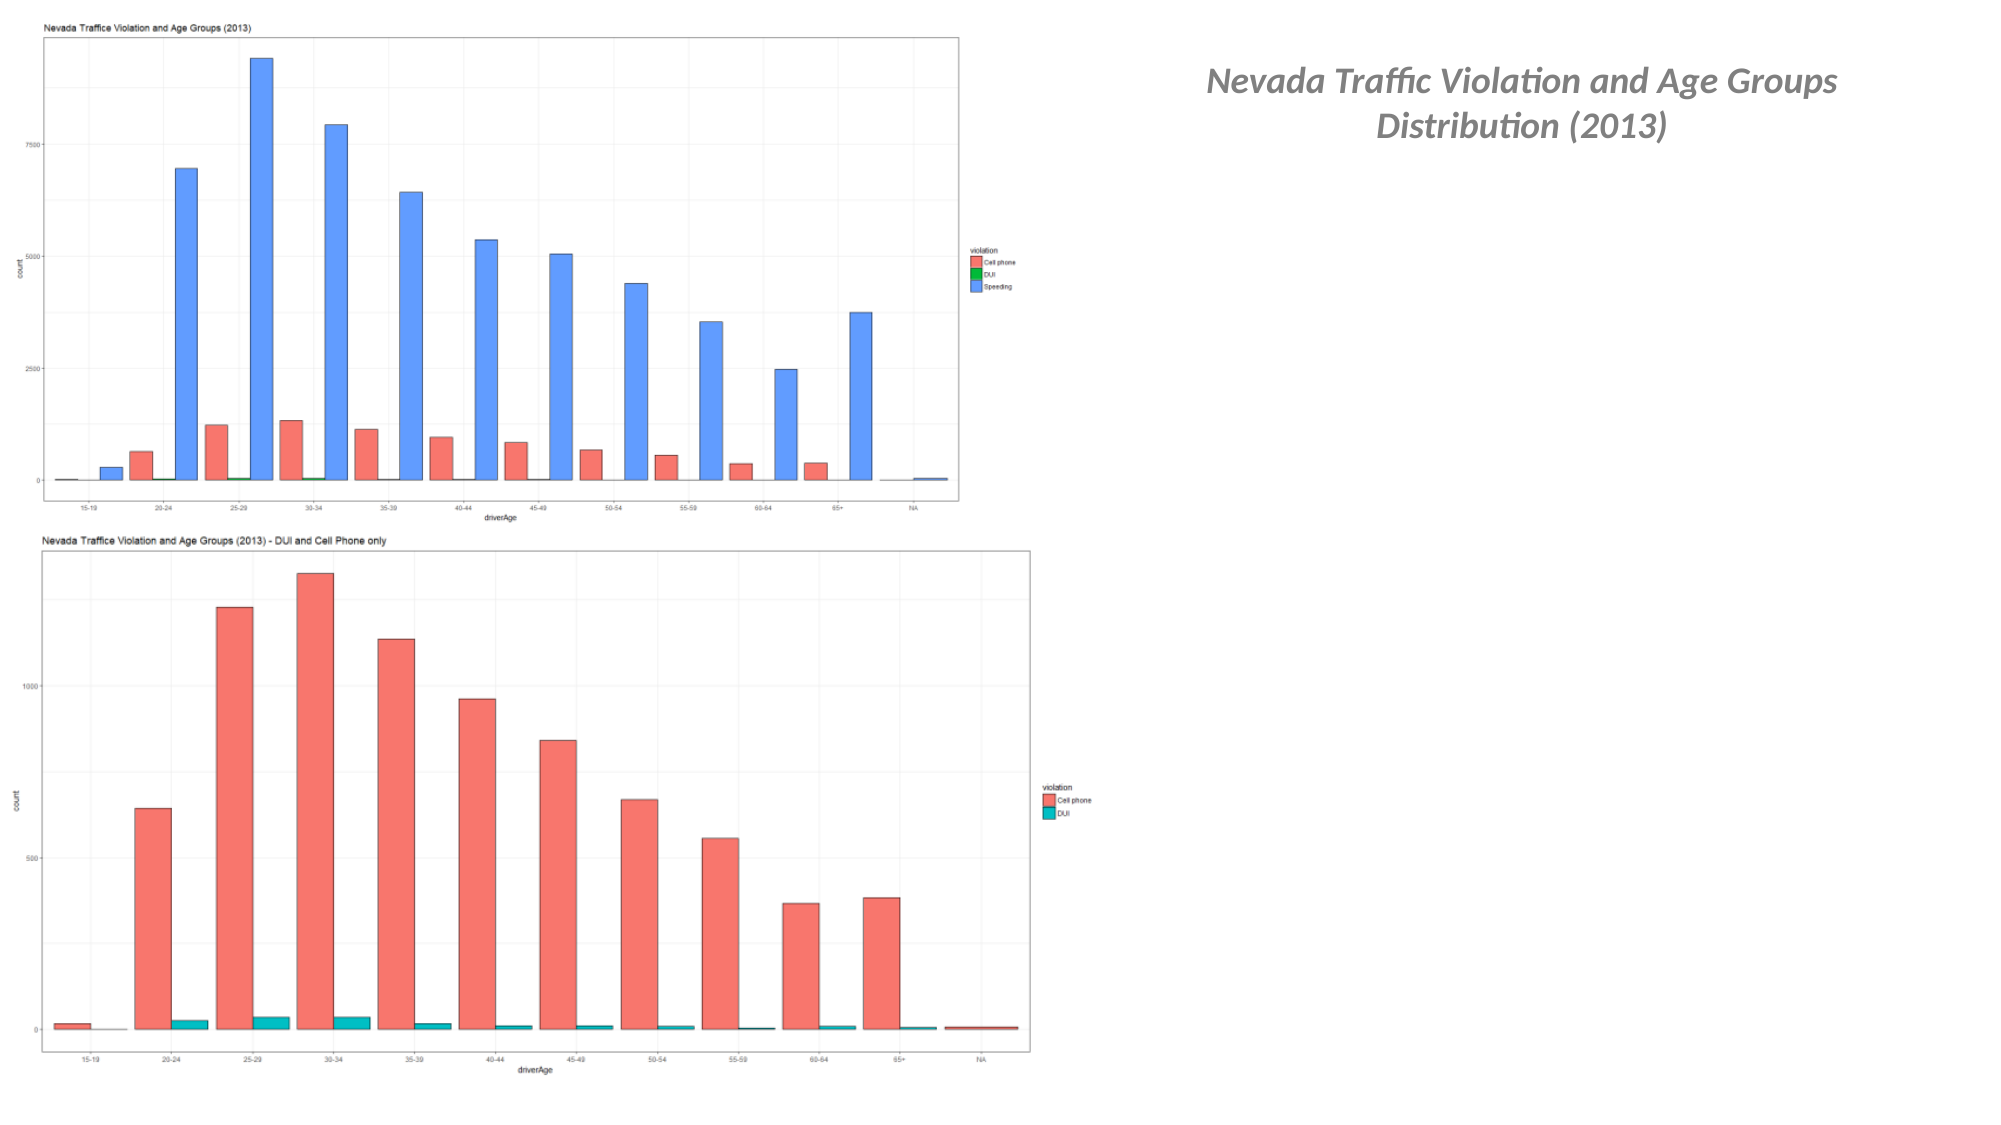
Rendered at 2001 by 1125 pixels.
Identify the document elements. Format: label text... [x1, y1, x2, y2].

picture [10, 17, 1094, 1082]
text_box Nevada Traffic Violation and Age Groups Distribution (2013) [1103, 48, 1942, 199]
